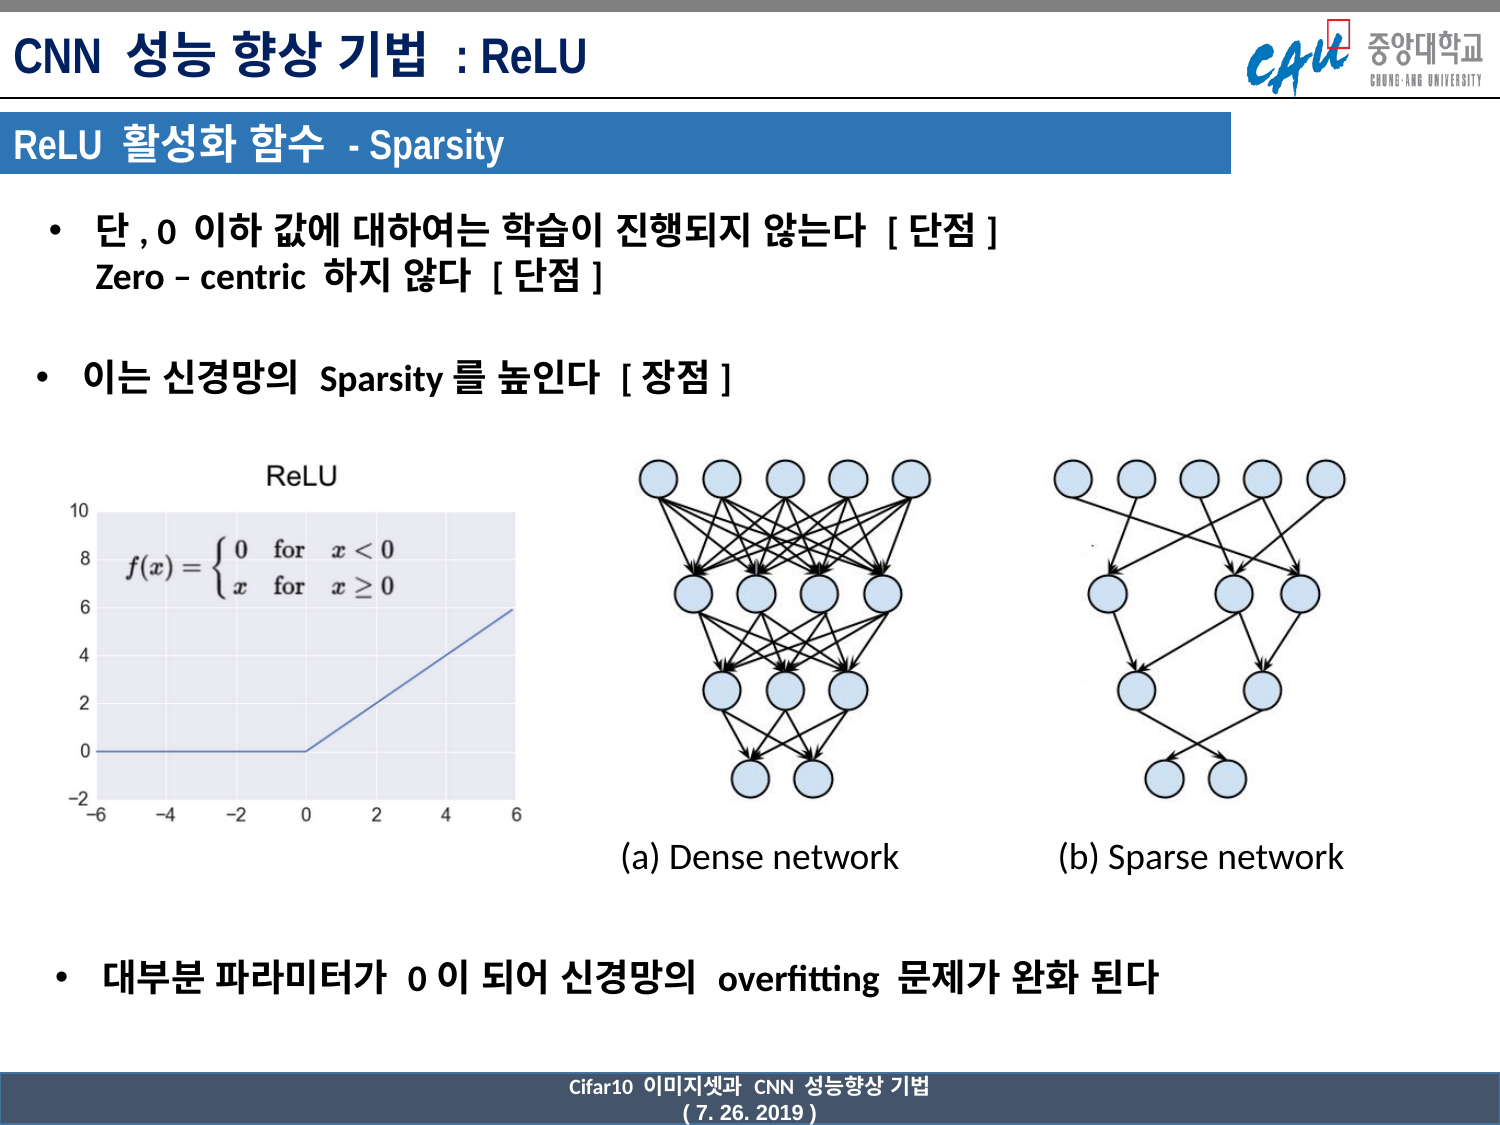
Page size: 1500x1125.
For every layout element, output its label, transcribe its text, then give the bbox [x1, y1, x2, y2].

text_box 단, 0 이하 값에 대하여는 학습이 진행되지 않는다 [단점] Zero – centric 하지 않다 [단점] [34, 199, 1014, 304]
text_box ReLU 활성화 함수 - Sparsity [0, 112, 1231, 174]
picture [1227, 5, 1500, 110]
text_box 이는 신경망의 Sparsity를 높인다 [장점] [21, 346, 747, 406]
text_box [61, 447, 1439, 886]
text_box 대부분 파라미터가 0이 되어 신경망의 overfitting 문제가 완화 된다 [40, 946, 1175, 1007]
text_box CNN 성능 향상 기법 : ReLU [0, 4, 1173, 103]
